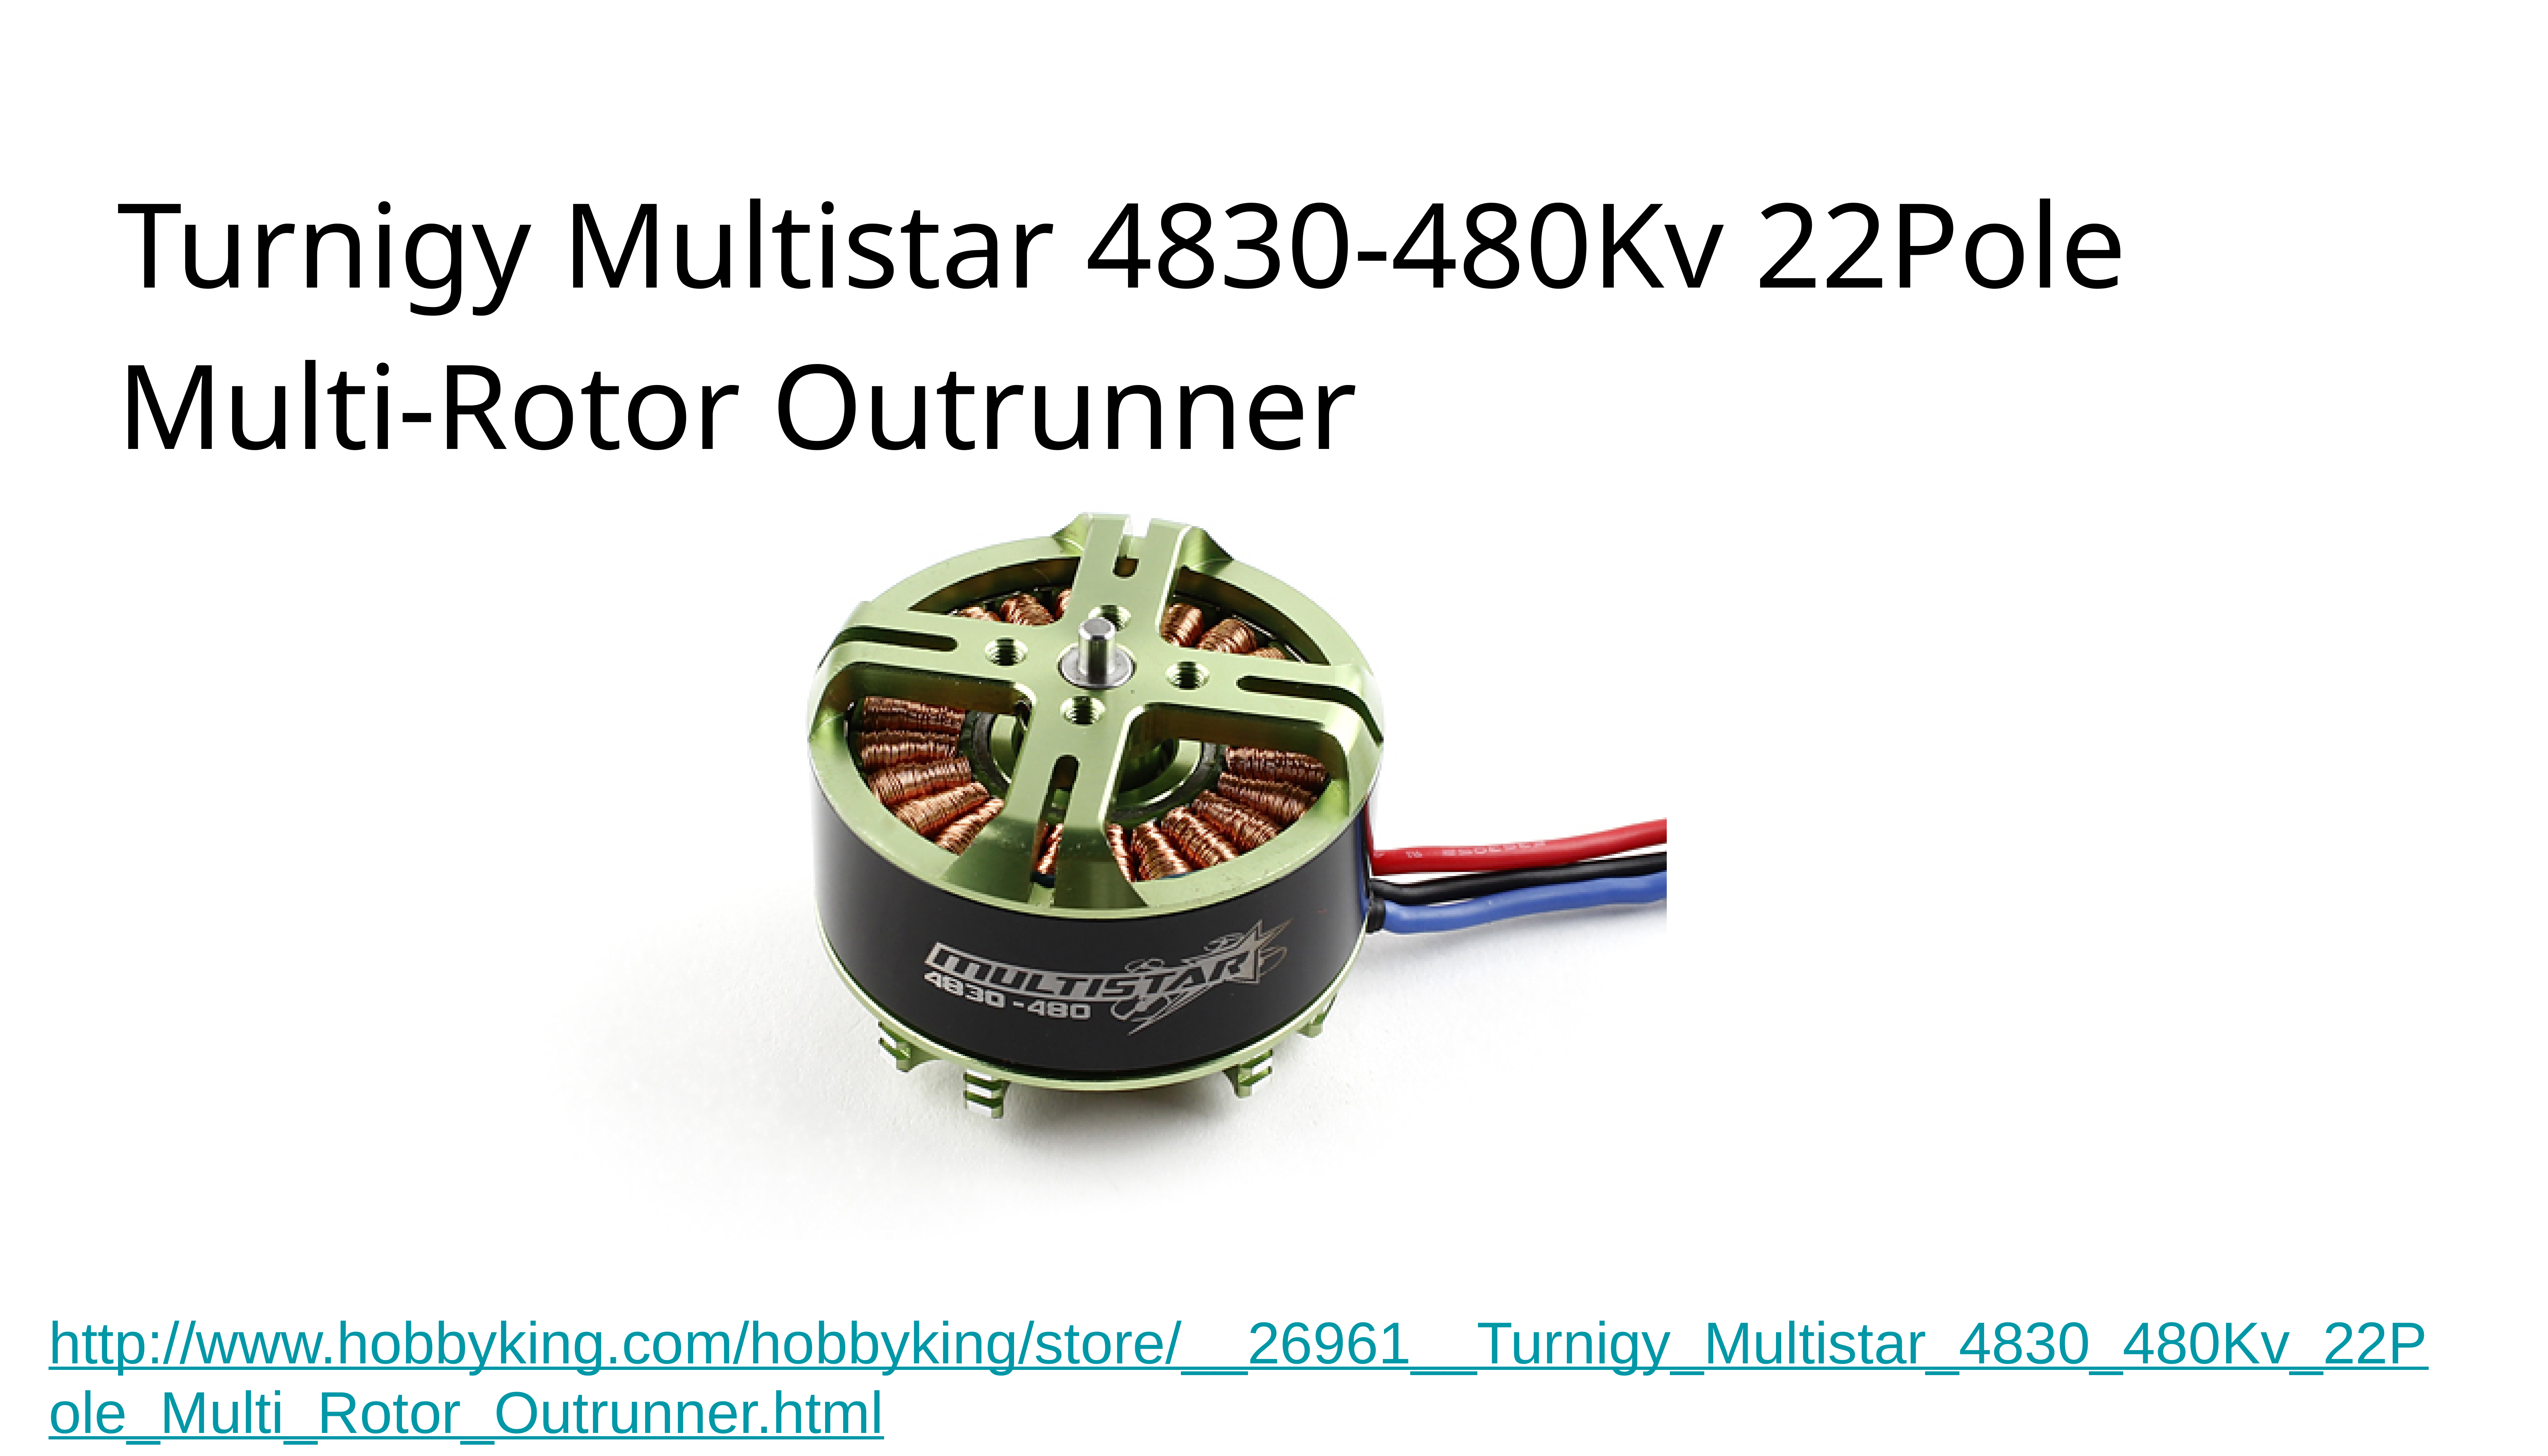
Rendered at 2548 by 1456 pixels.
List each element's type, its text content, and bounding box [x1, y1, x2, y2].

list http://www.hobbyking.com/hobbyking/store/__26961__Turnigy_Multistar_4830_480Kv_22Pole_Multi_Rotor_Outrunner.html [25, 1270, 2461, 1456]
picture [524, 470, 1667, 1240]
title Turnigy Multistar 4830-480Kv 22Pole Multi-Rotor Outrunner [87, 126, 2461, 288]
